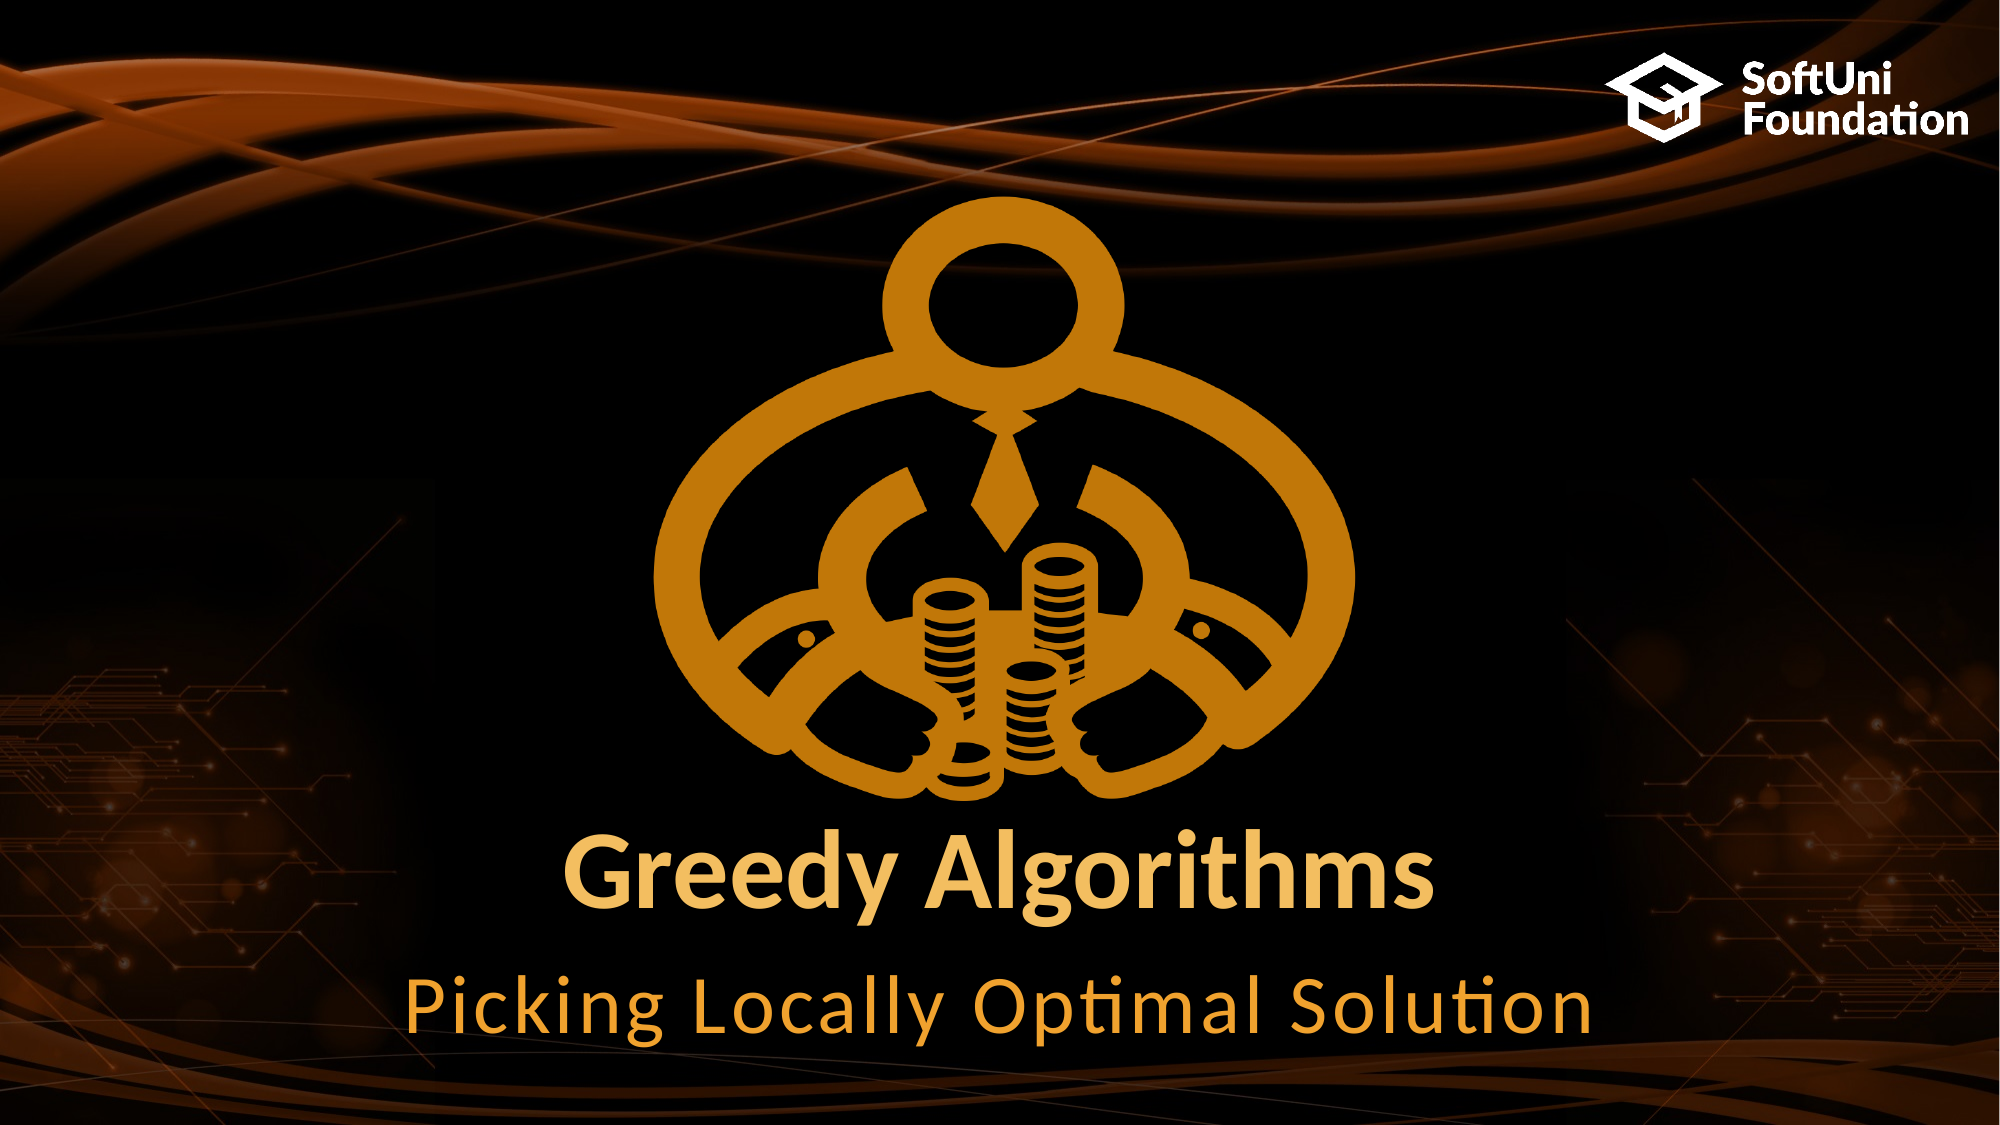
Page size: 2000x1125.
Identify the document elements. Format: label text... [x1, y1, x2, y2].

text_box Picking Locally Optimal Solution [149, 943, 1850, 1062]
text_box Greedy Algorithms [149, 802, 1850, 938]
picture [0, 0, 2000, 1125]
